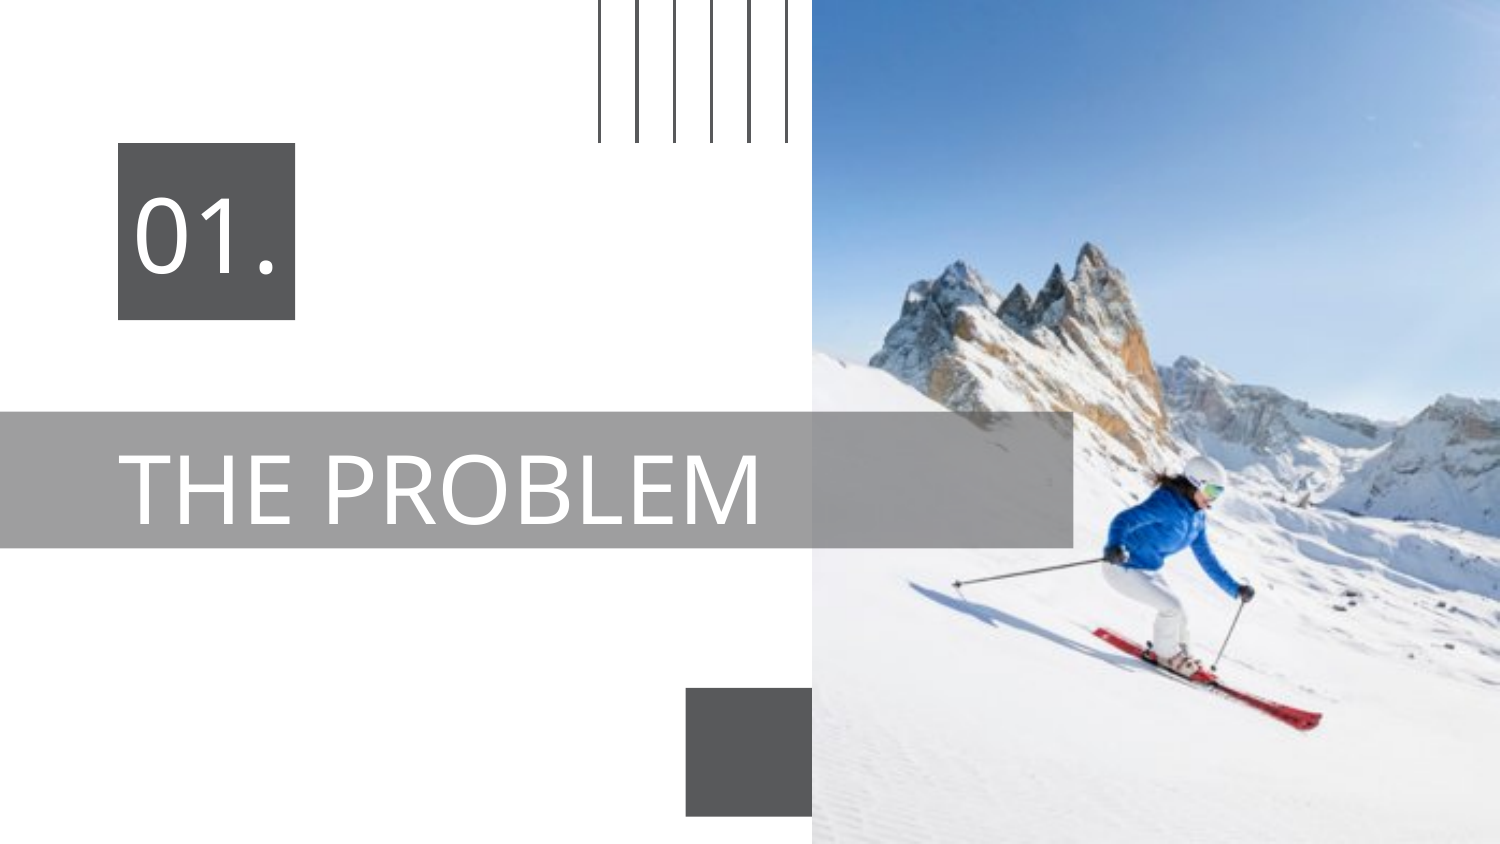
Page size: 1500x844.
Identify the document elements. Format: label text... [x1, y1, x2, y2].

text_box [599, 0, 787, 144]
text_box [0, 411, 118, 549]
title THE PROBLEM [118, 397, 807, 575]
picture [812, 0, 1500, 844]
title 01. [131, 150, 282, 313]
text_box [118, 143, 296, 321]
